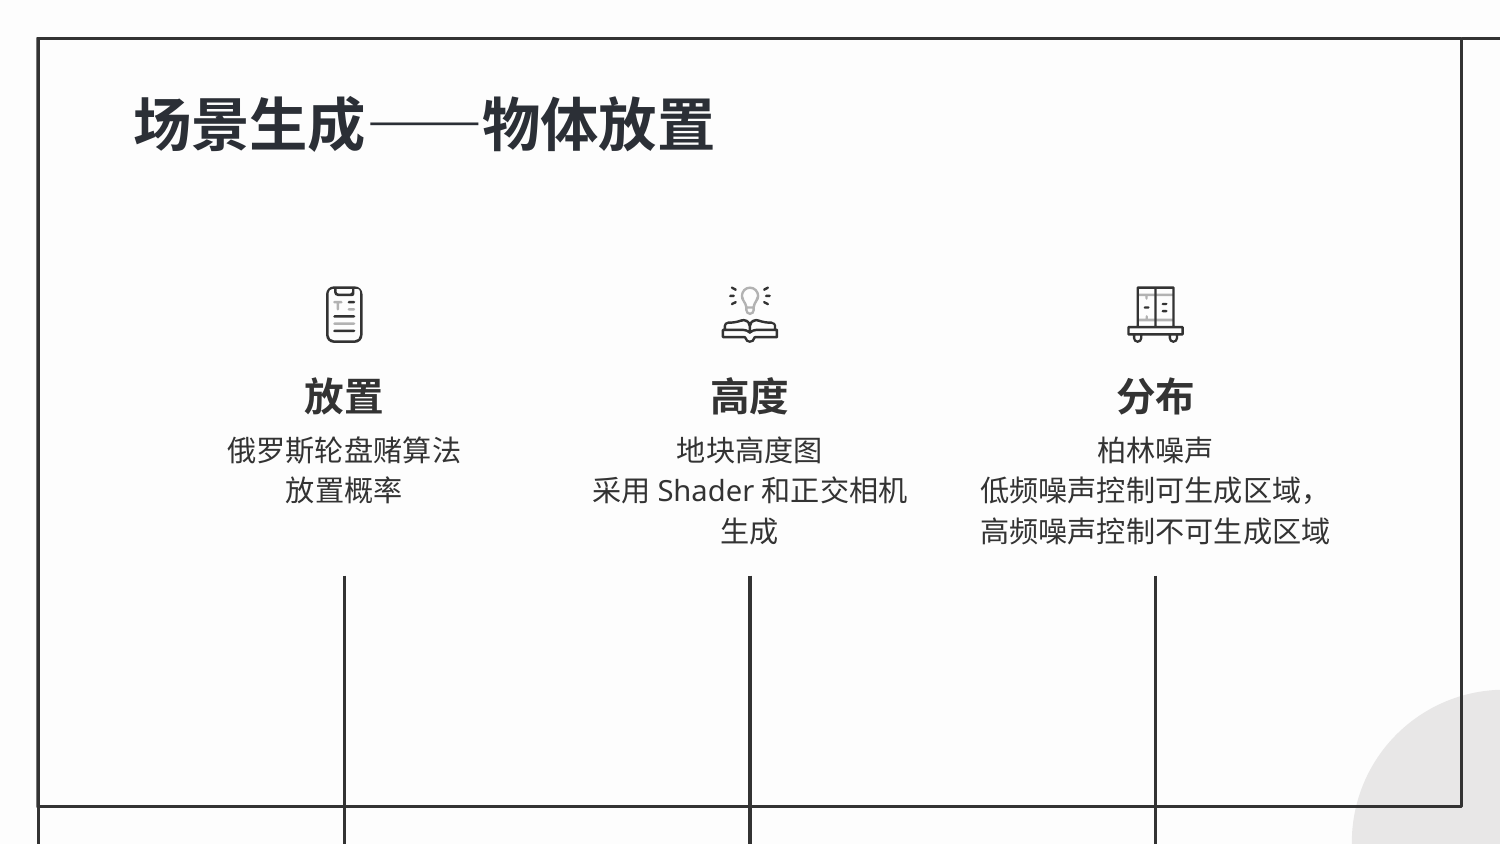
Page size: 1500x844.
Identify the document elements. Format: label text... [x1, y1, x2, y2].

subtitle 高度 [566, 374, 934, 435]
title 场景生成——物体放置 [118, 72, 1382, 167]
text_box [325, 286, 363, 344]
subtitle 放置 [160, 374, 529, 435]
subtitle 分布 [971, 374, 1340, 435]
subtitle 俄罗斯轮盘赌算法 放置概率 [160, 435, 529, 576]
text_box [721, 286, 779, 344]
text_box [1127, 286, 1185, 344]
subtitle 柏林噪声 低频噪声控制可生成区域，高频噪声控制不可生成区域 [961, 412, 1350, 576]
subtitle 地块高度图 采用Shader和正交相机生成 [566, 435, 934, 576]
